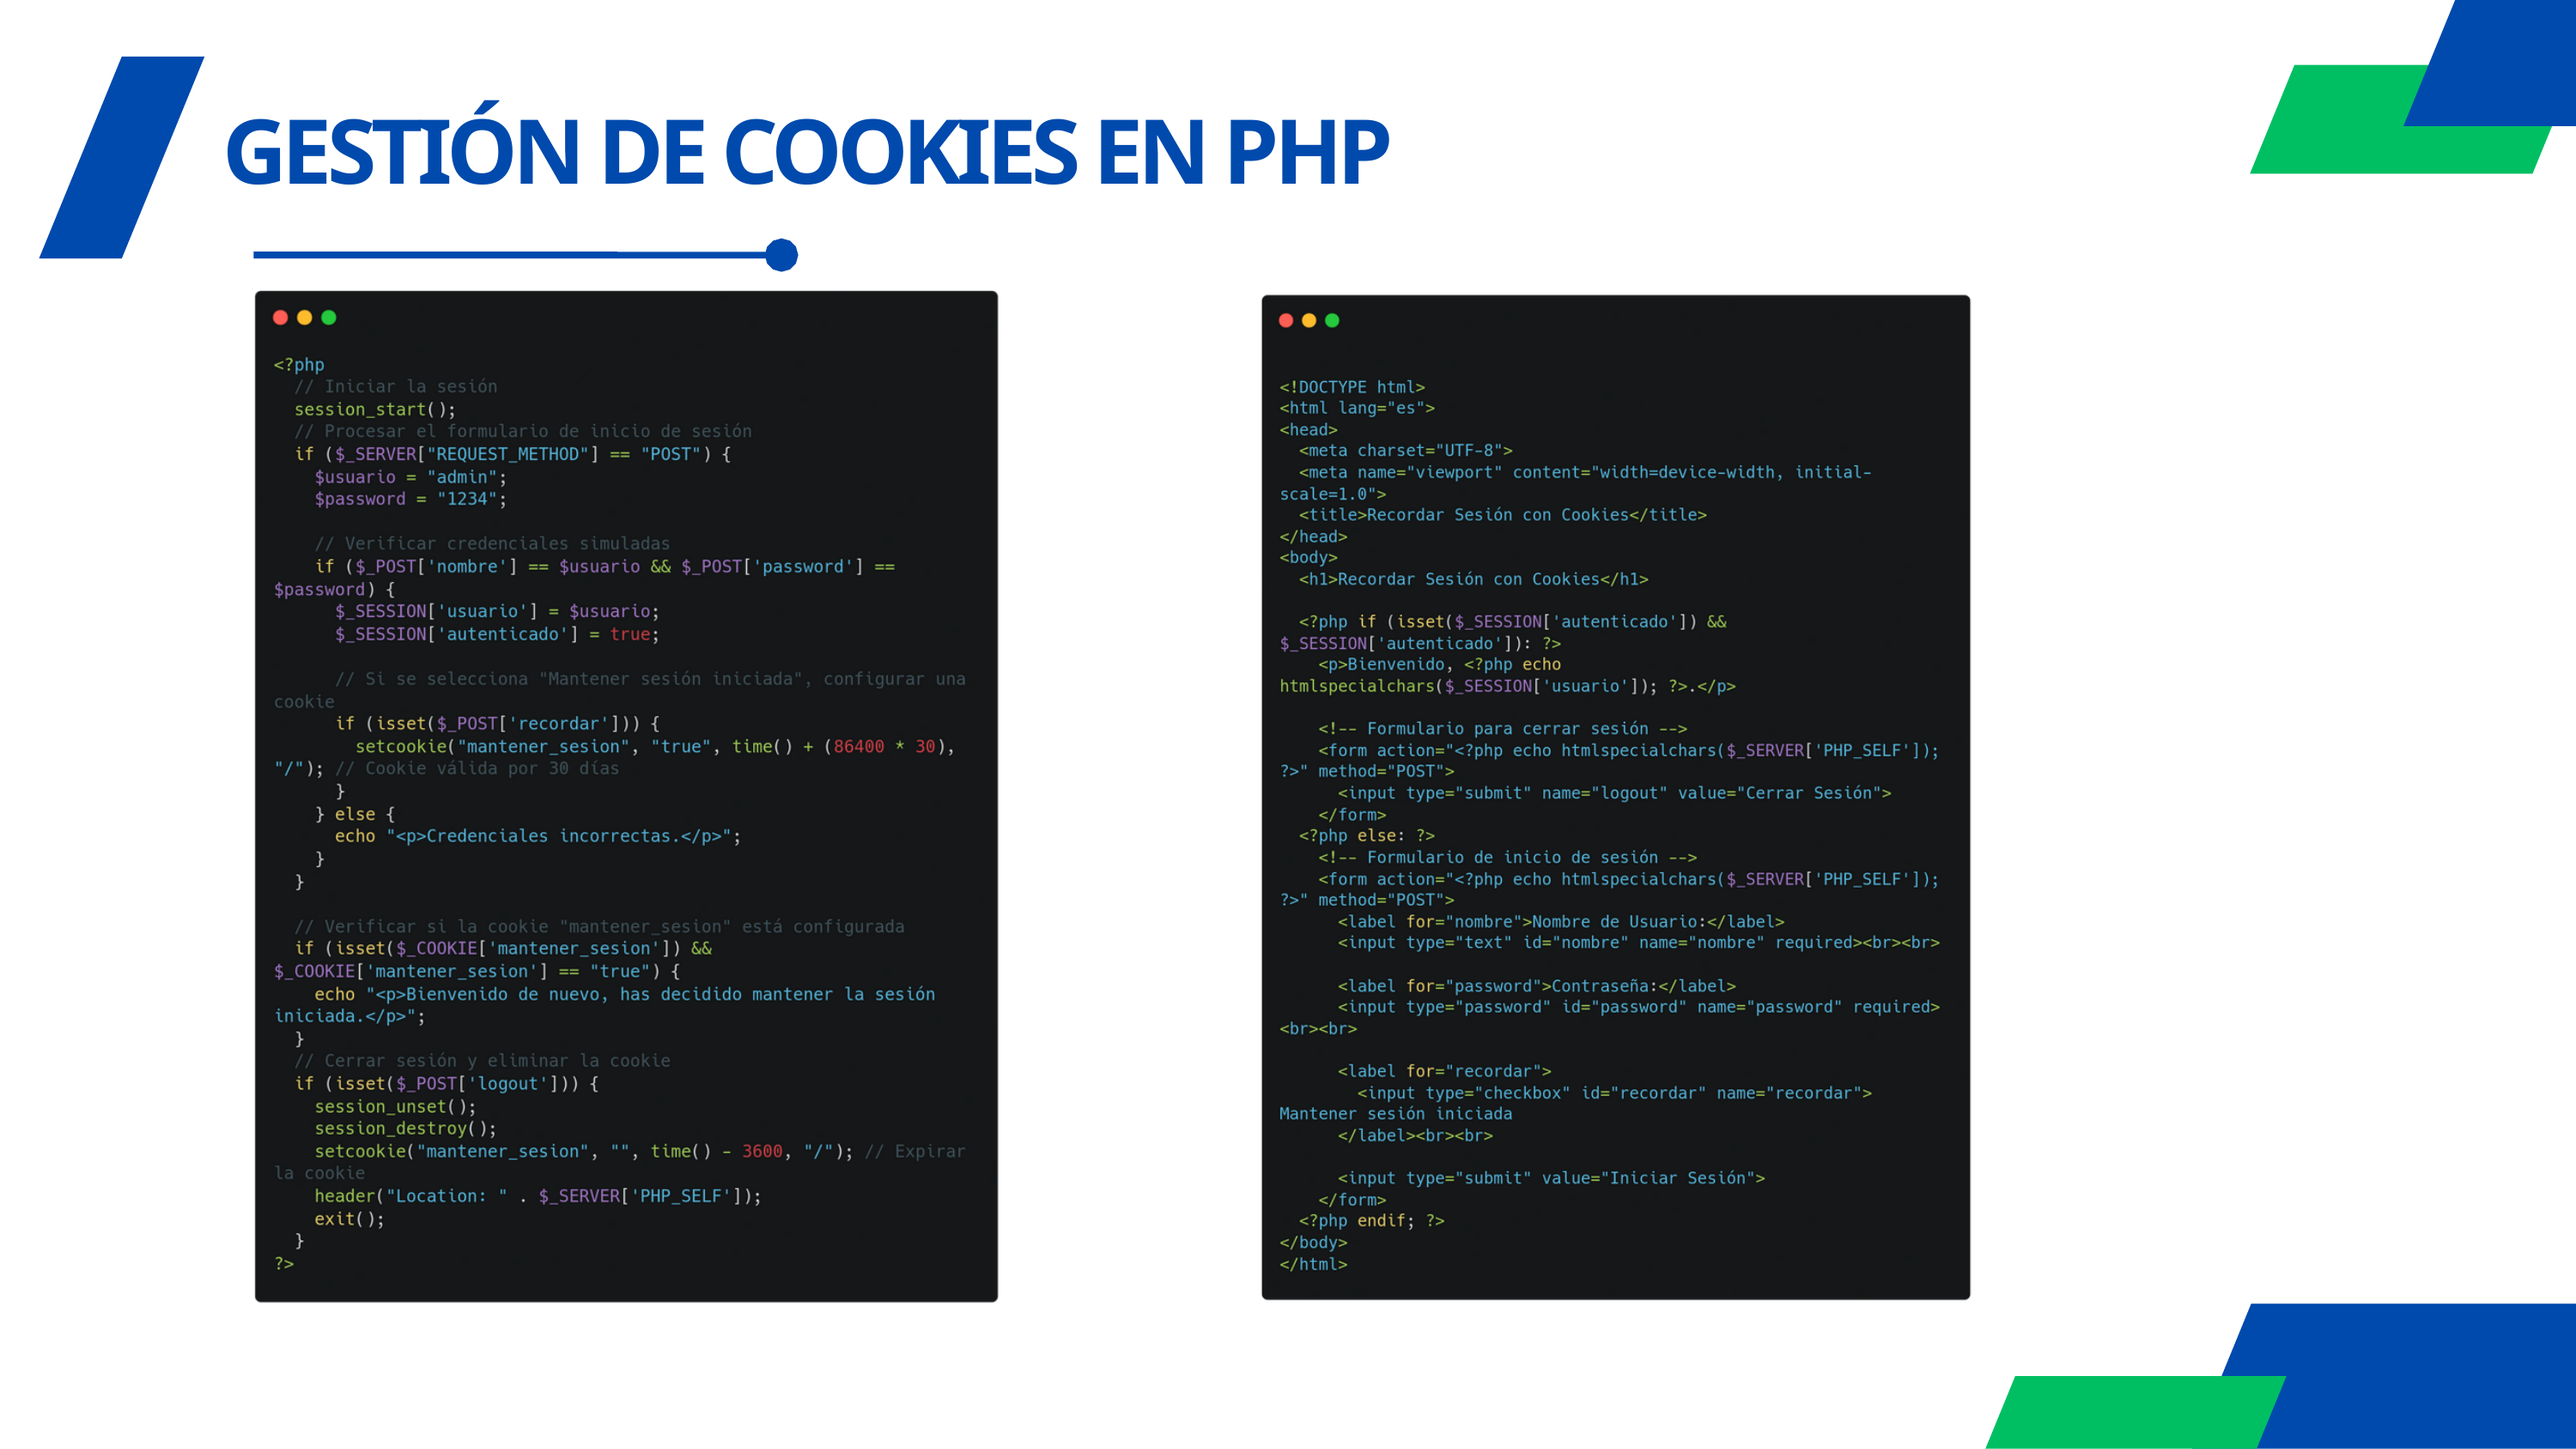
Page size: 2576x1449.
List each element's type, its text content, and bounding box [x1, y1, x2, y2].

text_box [39, 56, 205, 259]
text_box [2191, 1303, 2576, 1449]
text_box [253, 246, 791, 264]
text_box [2259, 71, 2567, 167]
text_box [1985, 1375, 2287, 1449]
text_box [1255, 290, 1976, 1304]
text_box [253, 290, 999, 1304]
text_box GESTIÓN DE COOKIES EN PHP [222, 76, 2096, 203]
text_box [2413, 0, 2576, 120]
